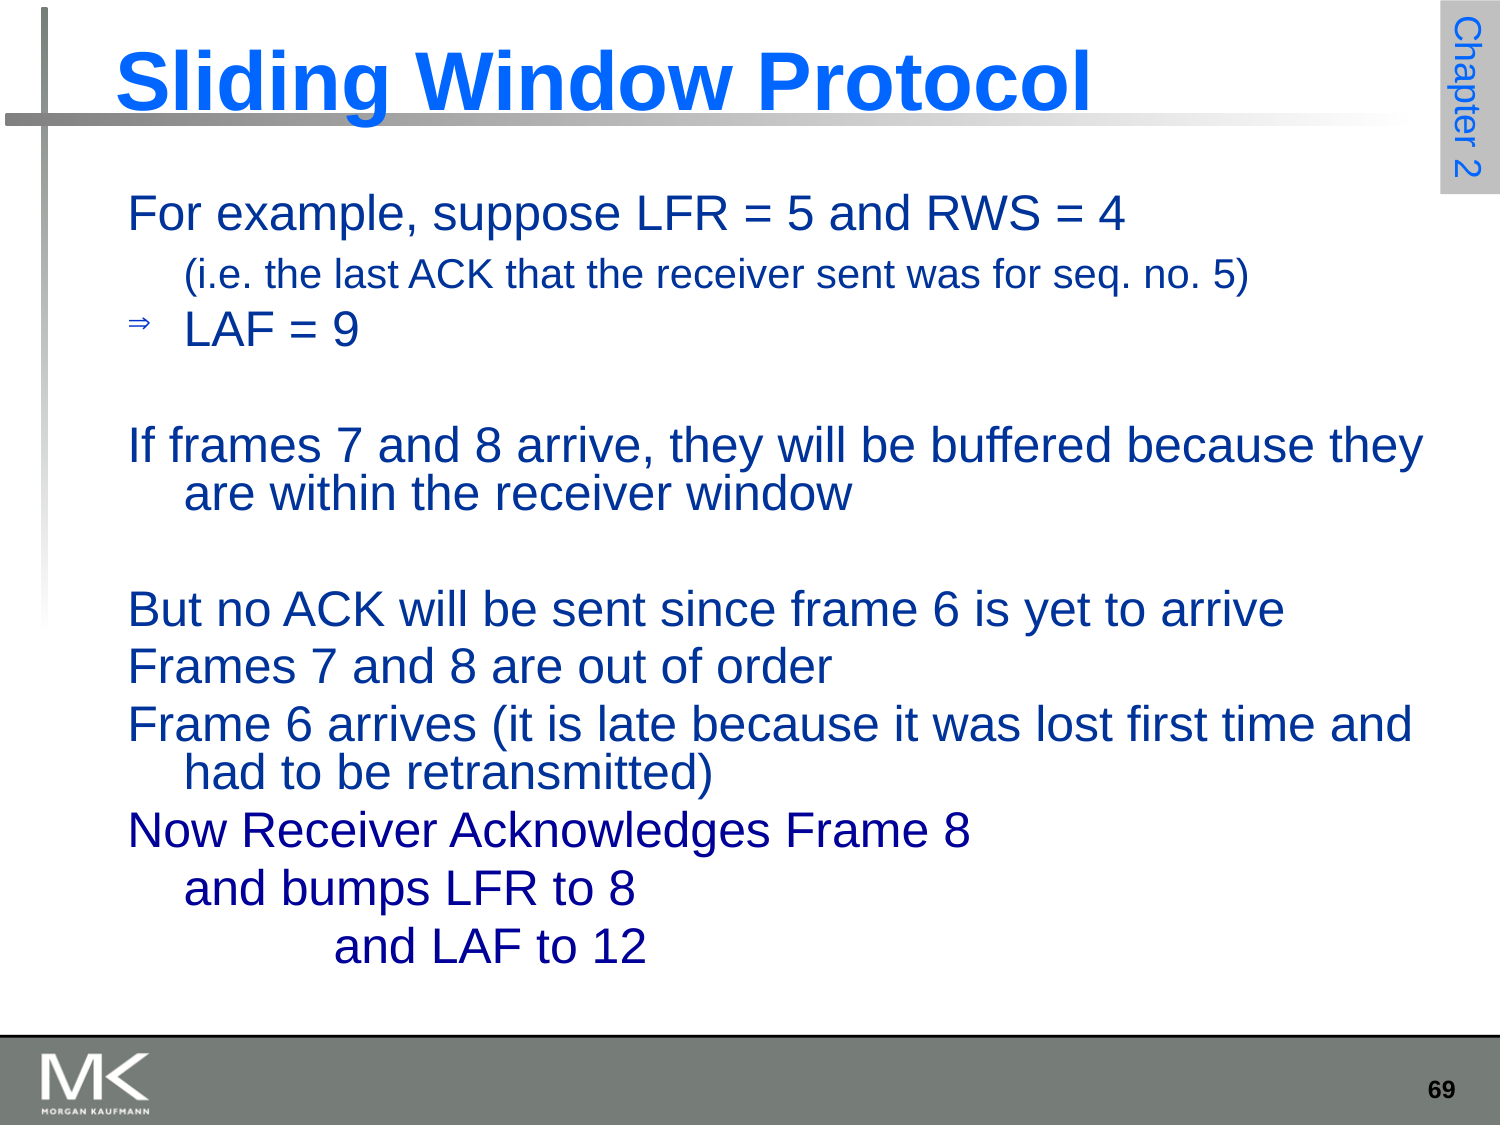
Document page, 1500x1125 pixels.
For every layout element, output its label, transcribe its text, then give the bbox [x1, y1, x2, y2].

picture [29, 1046, 160, 1123]
list For example, suppose LFR = 5 and RWS = 4 (i.e. the last ACK that the receiver sent was for seq. no. 5) LAF = 9 If frames 7 and 8 arrive, they will be buffered because they are within the receiver window But no ACK will be sent since frame 6 is yet to arrive Frames 7 and 8 are out of order Frame 6 arrives (it is late because it was lost first time and had to be retransmitted) Now Receiver Acknowledges Frame 8 and bumps LFR to 8 and LAF to 12 [112, 184, 1469, 1024]
title Sliding Window Protocol [100, 17, 1459, 135]
